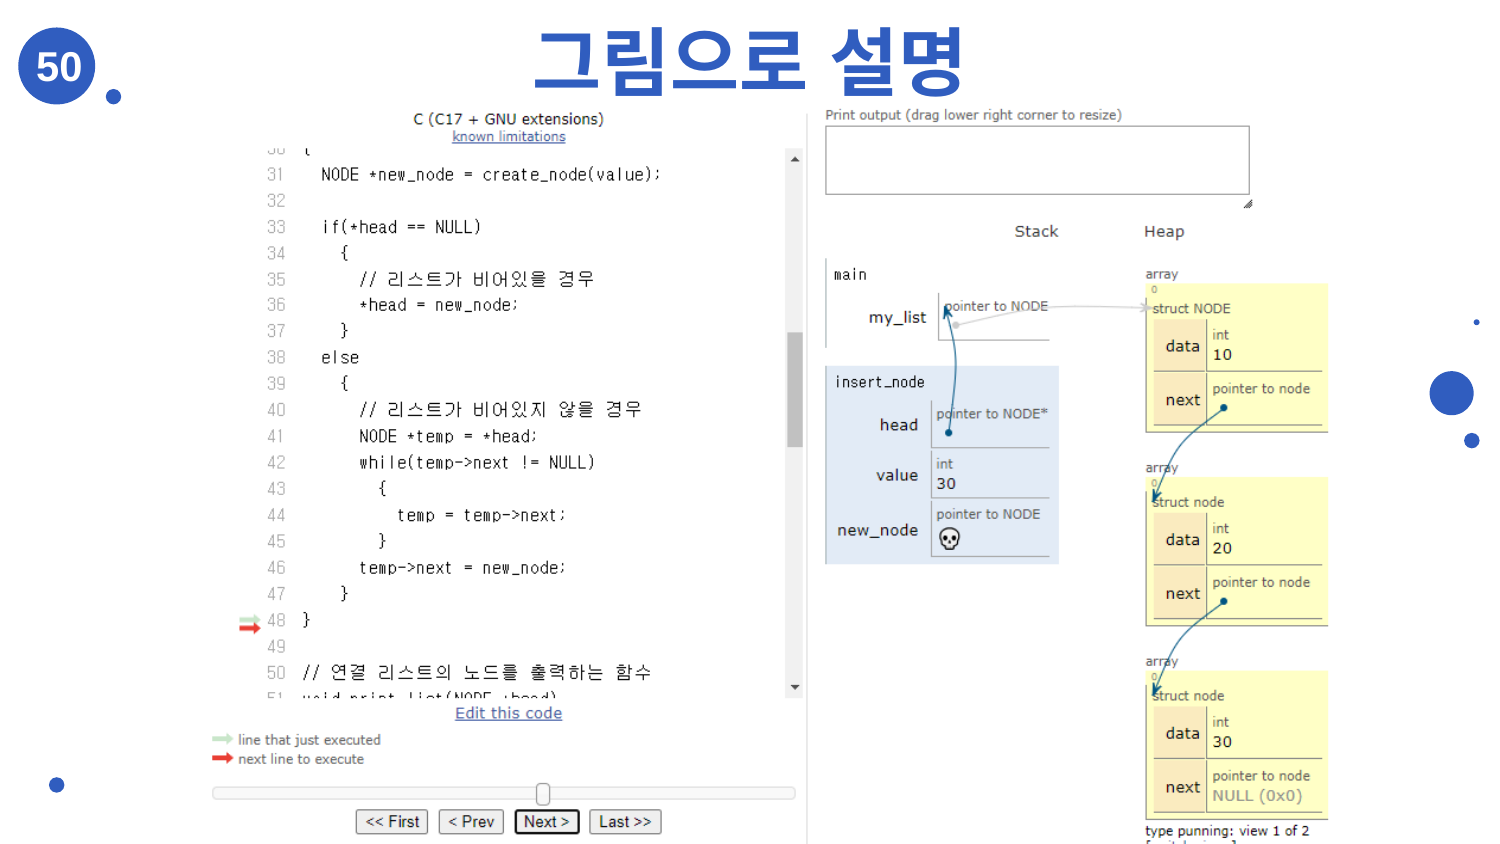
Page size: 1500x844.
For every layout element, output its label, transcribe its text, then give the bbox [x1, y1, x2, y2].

text_box [171, 96, 1367, 844]
title 그림으로 설명 [112, 0, 1388, 94]
text_box 50 [21, 32, 98, 98]
